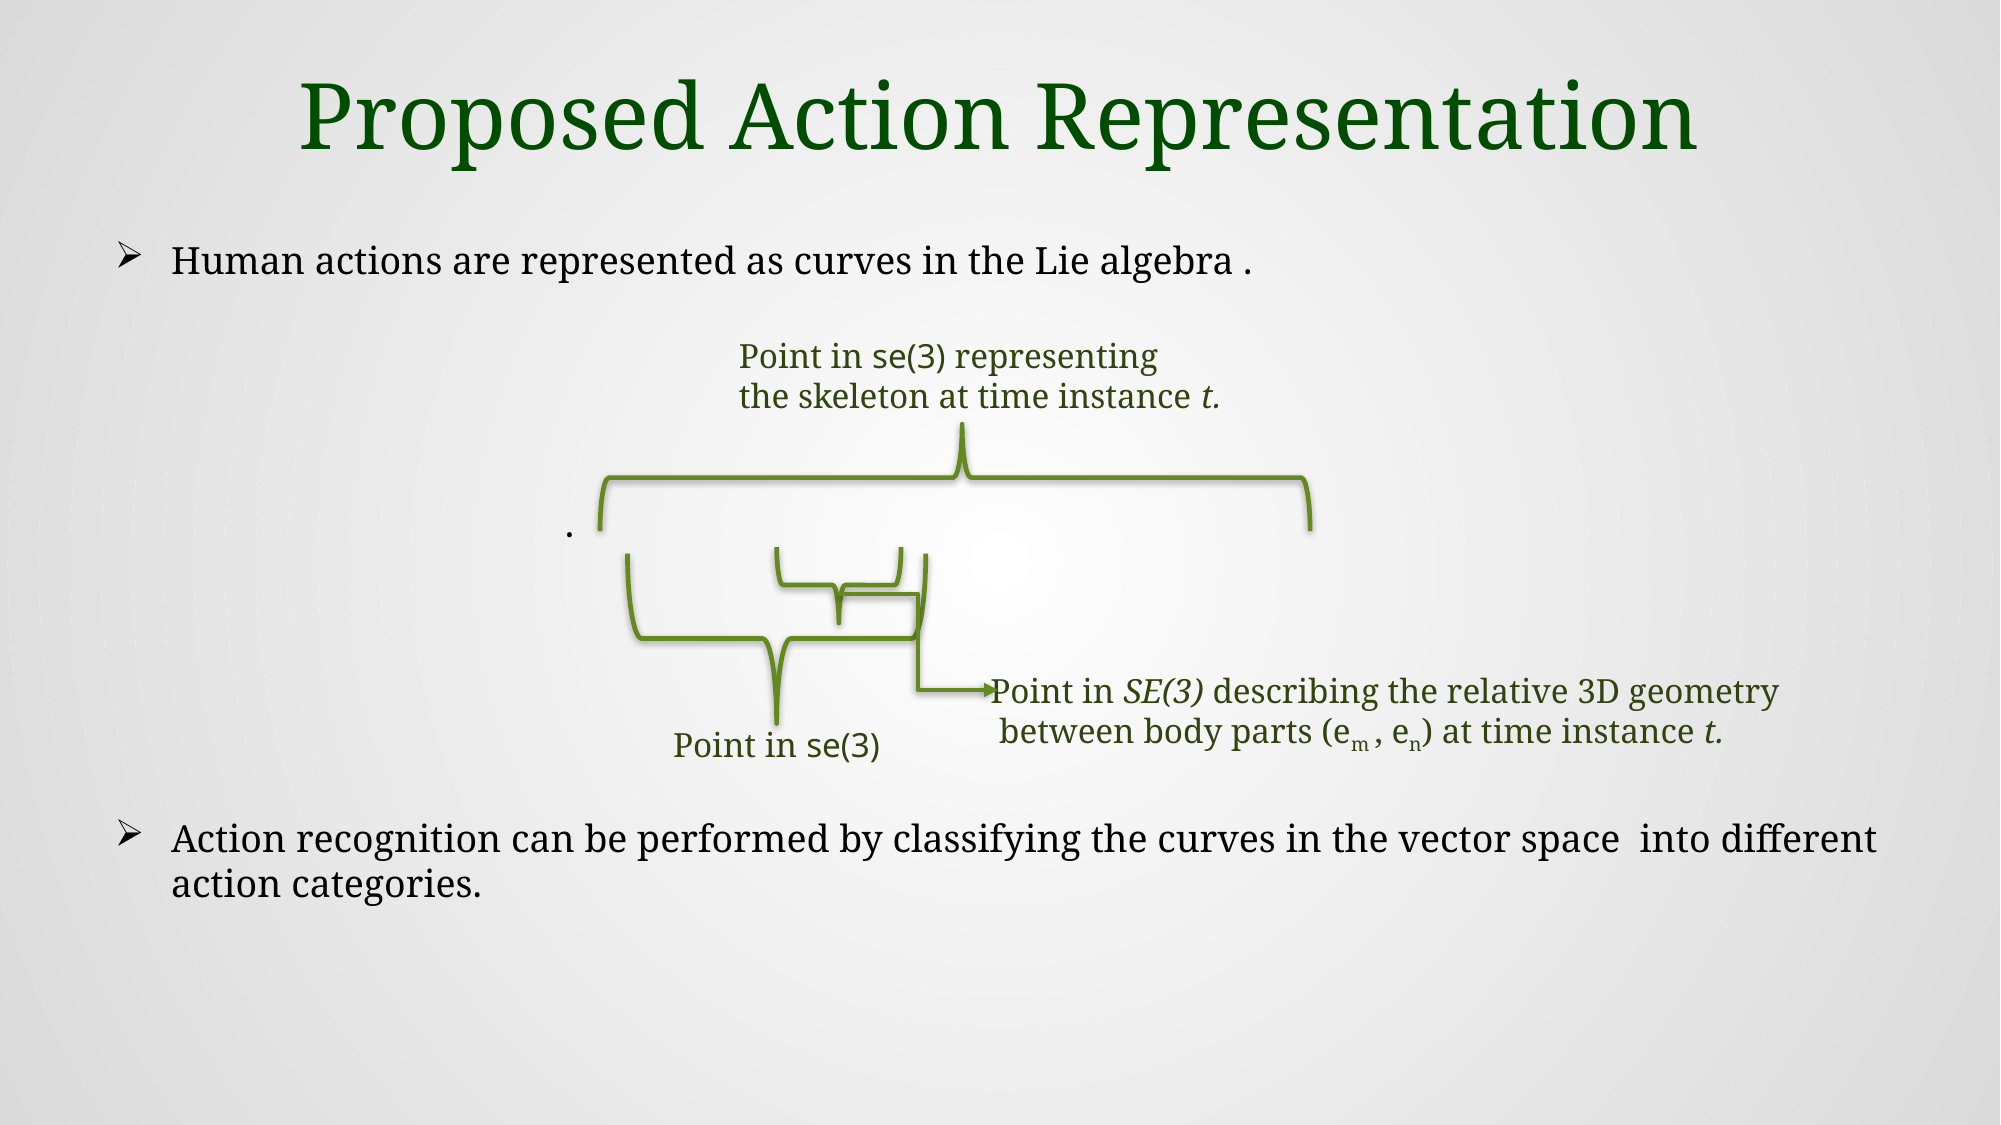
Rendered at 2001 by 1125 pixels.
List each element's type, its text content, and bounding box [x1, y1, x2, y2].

text_box Point in SE(3) describing the relative 3D geometry between body parts (em , en) at time instance t. [975, 662, 1795, 763]
text_box [774, 547, 904, 551]
text_box Point in se(3) [658, 716, 895, 772]
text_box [837, 593, 999, 691]
text_box [625, 553, 929, 716]
title Proposed Action Representation [99, 39, 1900, 157]
text_box [597, 421, 1313, 532]
